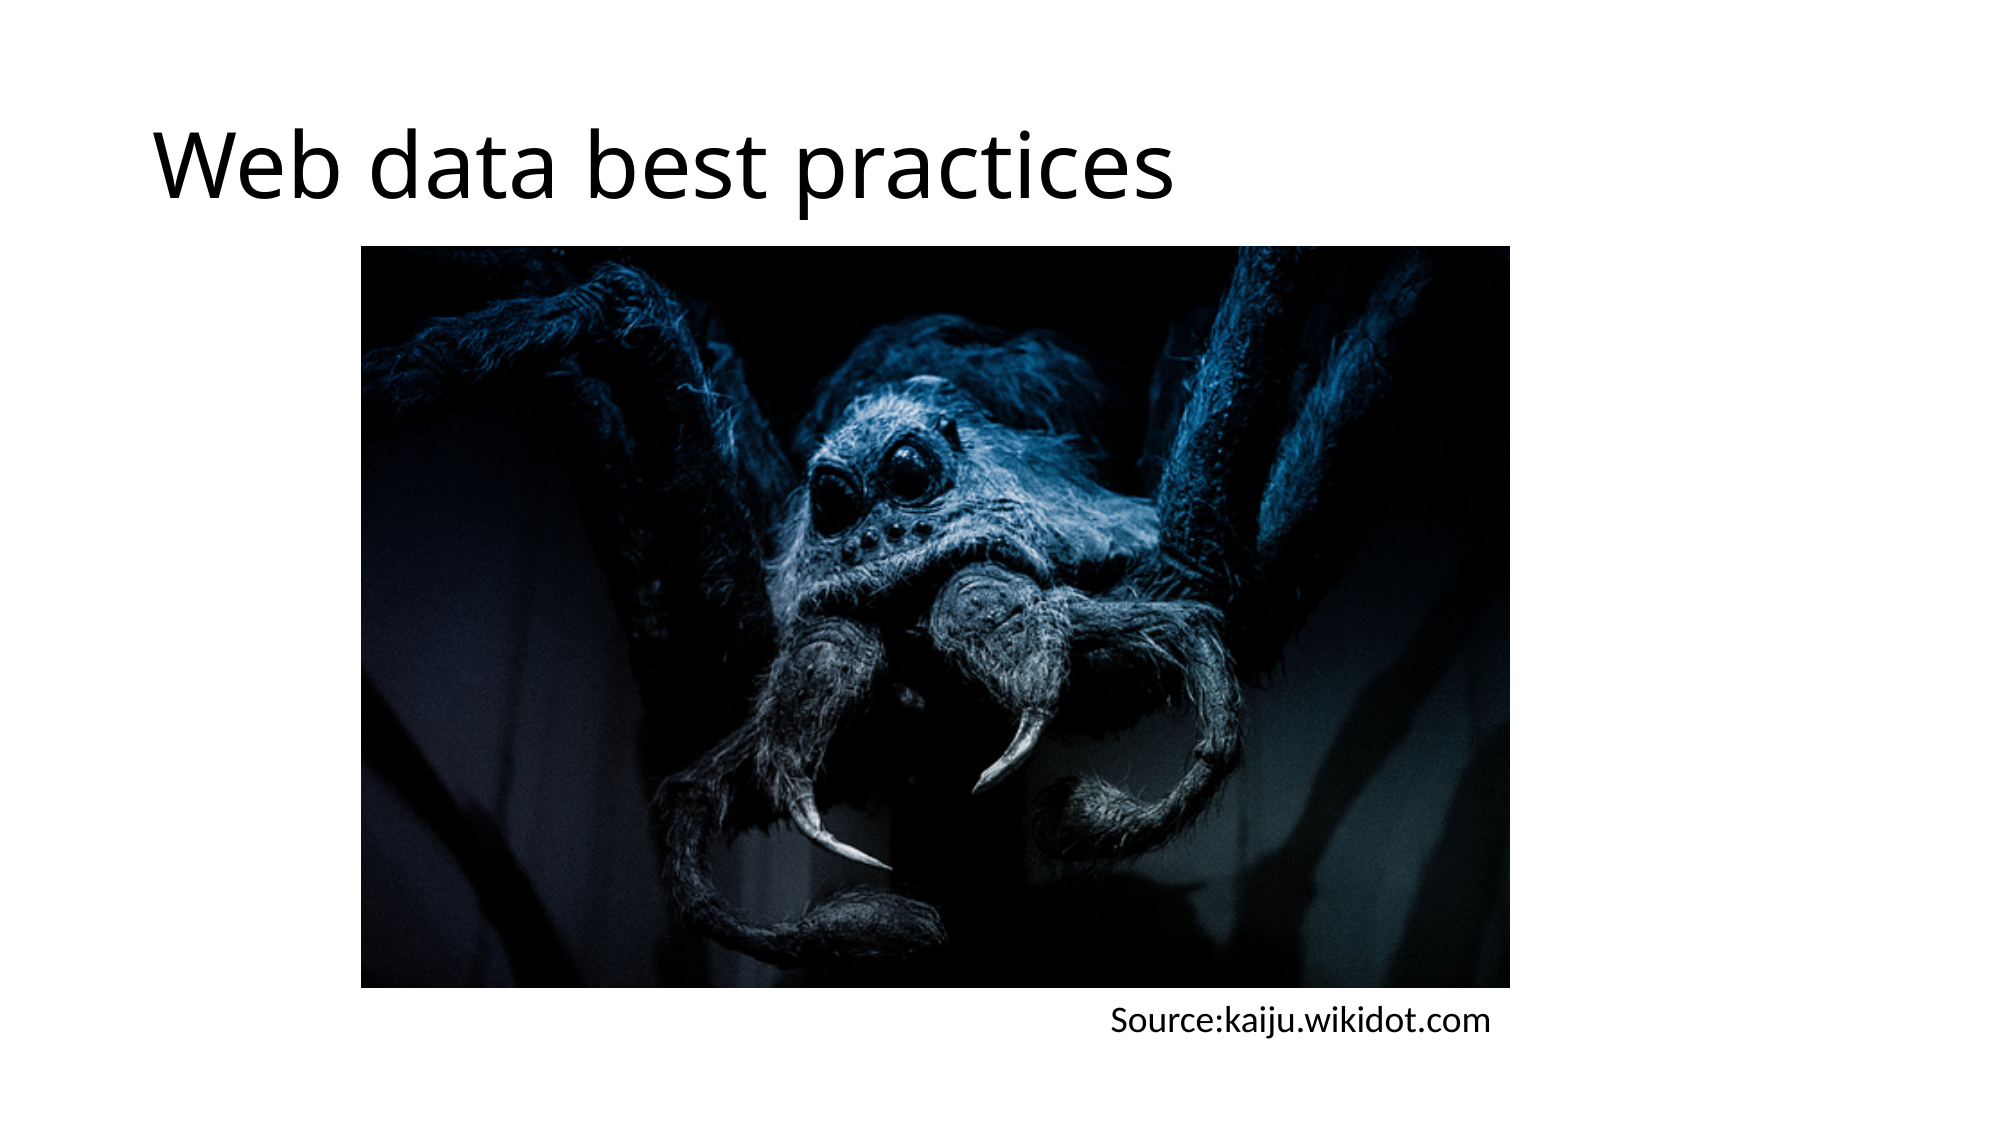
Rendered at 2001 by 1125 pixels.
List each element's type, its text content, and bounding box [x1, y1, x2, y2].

title Web data best practices [137, 59, 1863, 278]
picture [360, 246, 1510, 988]
text_box Source:kaiju.wikidot.com [1095, 988, 1507, 1048]
